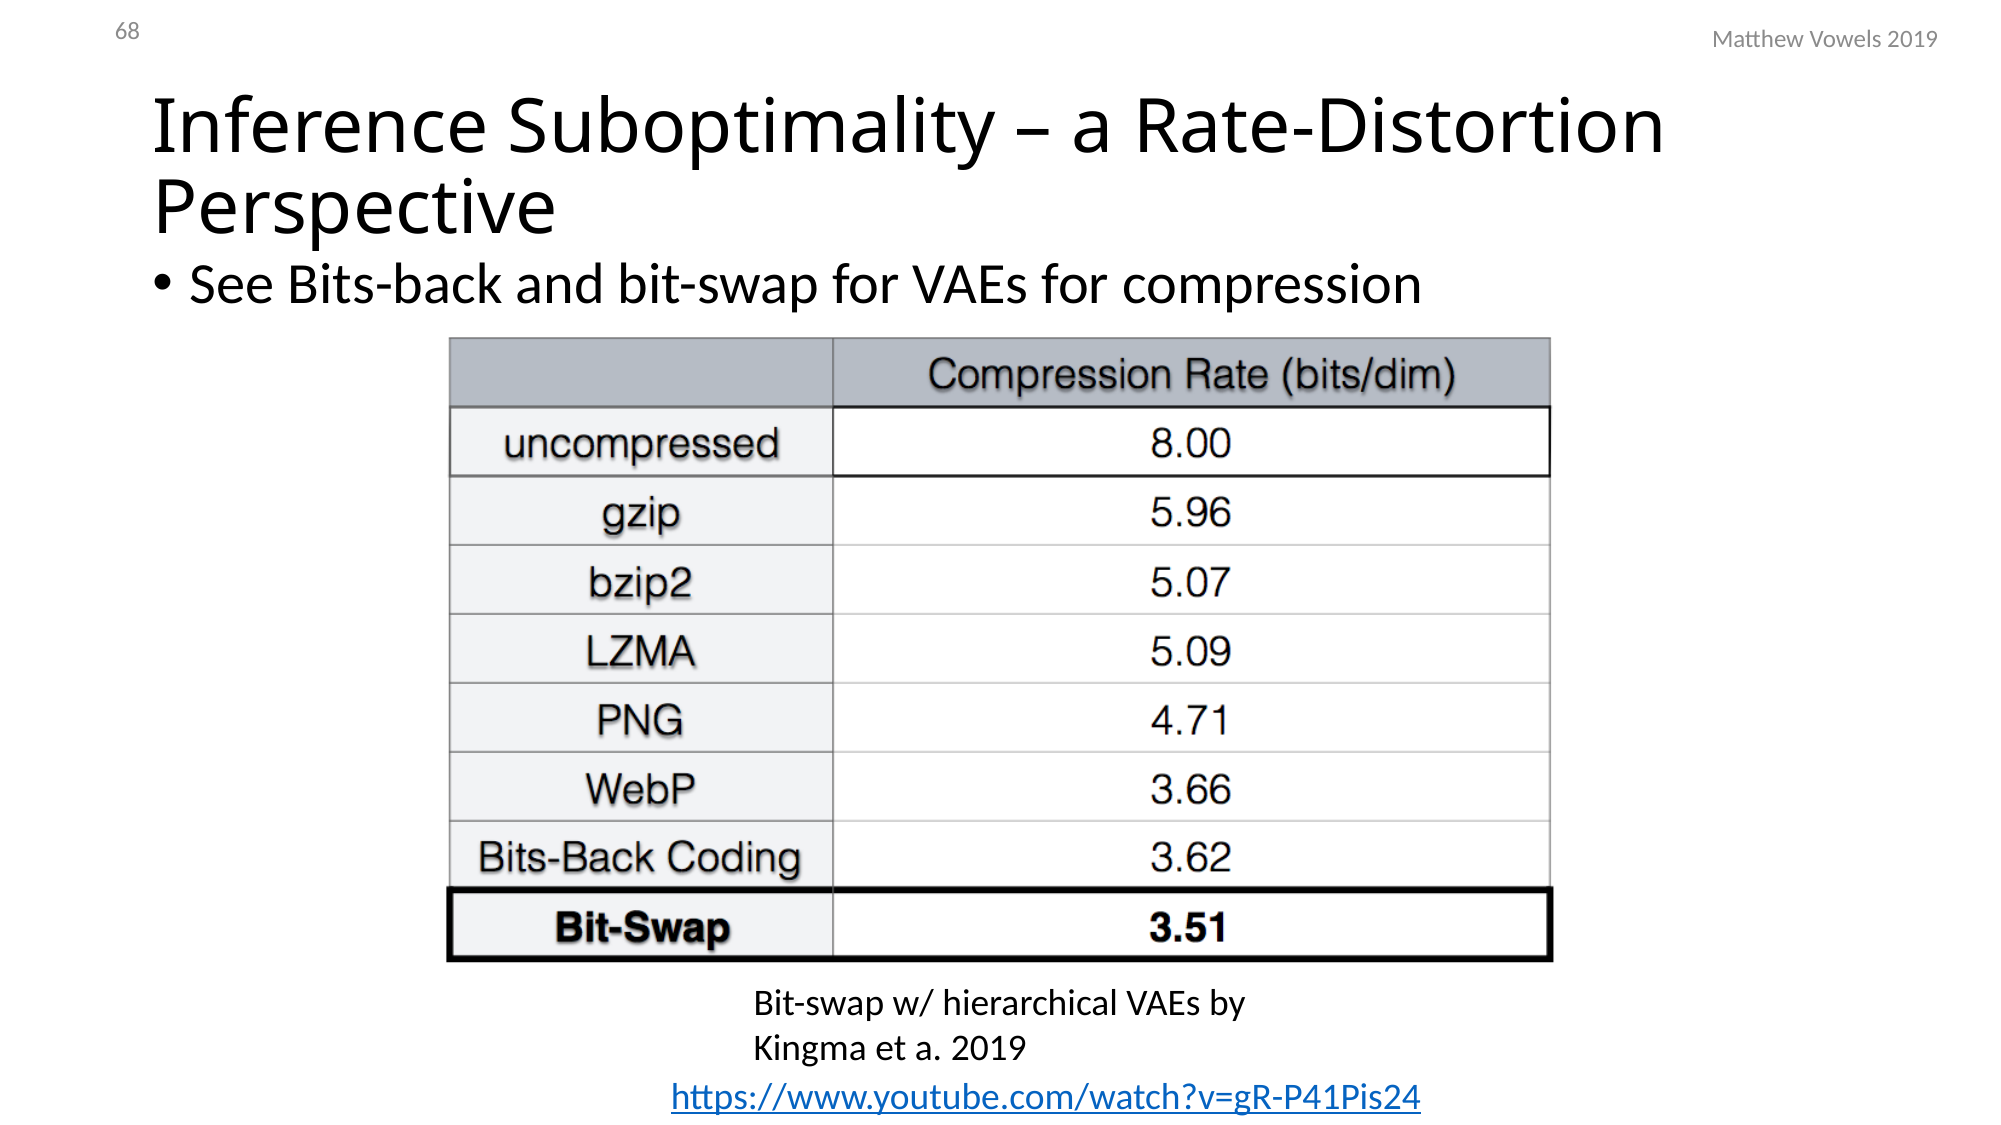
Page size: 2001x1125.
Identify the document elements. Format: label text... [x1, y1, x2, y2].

slide_number 68 [0, 0, 156, 60]
text_box https://www.youtube.com/watch?v=gR-P41Pis24 [656, 1064, 1437, 1125]
title Inference Suboptimality – a Rate-Distortion Perspective [137, 59, 1863, 246]
picture [438, 329, 1562, 972]
list See Bits-back and bit-swap for VAEs for compression [137, 246, 1863, 330]
text_box Bit-swap w/ hierarchical VAEs by Kingma et a. 2019 [738, 972, 1262, 1076]
slide_number Matthew Vowels 2019 [1697, 7, 2000, 68]
